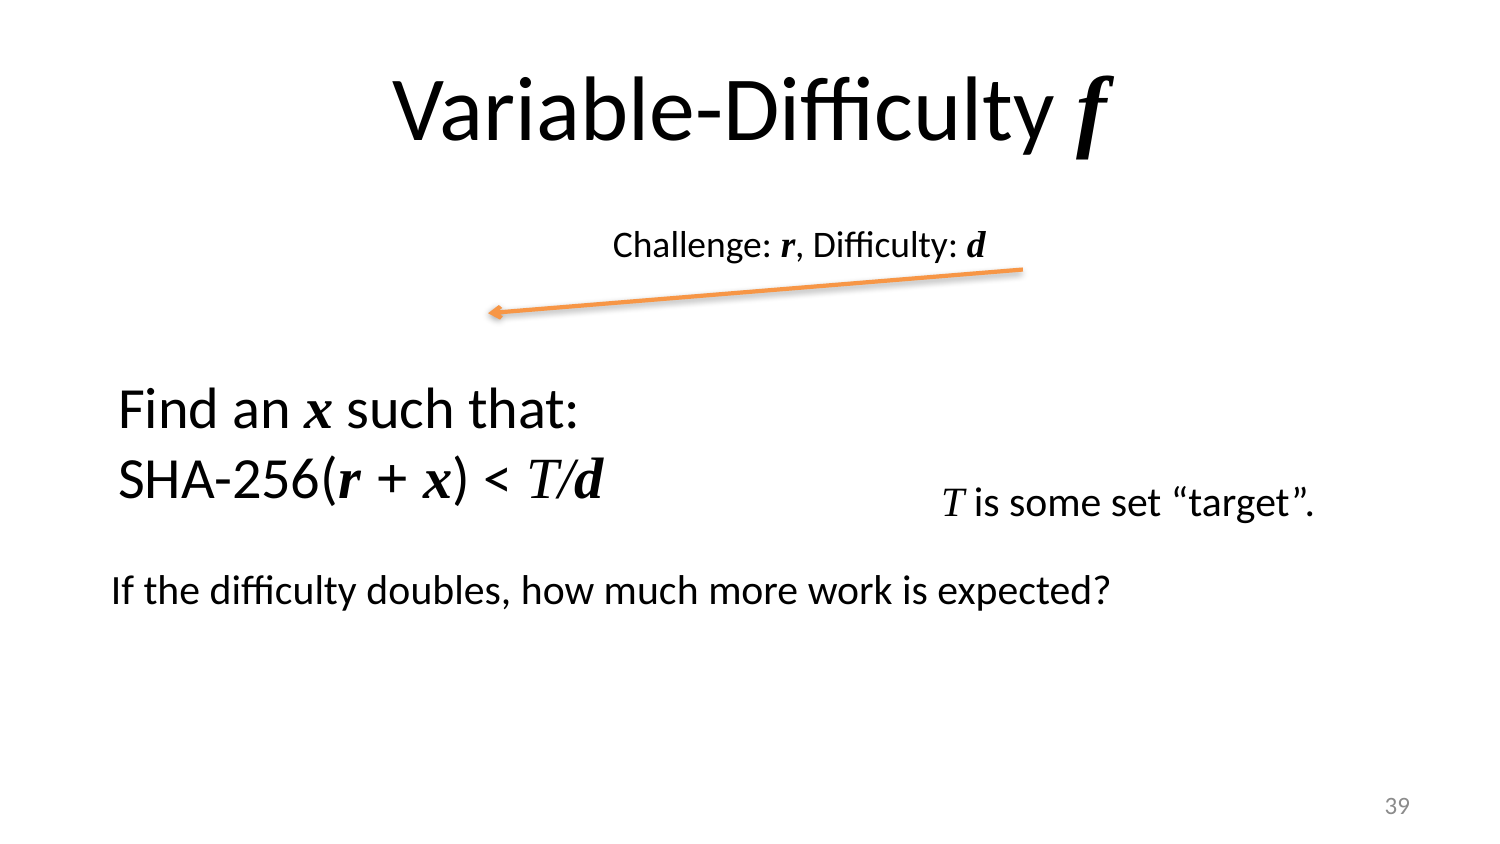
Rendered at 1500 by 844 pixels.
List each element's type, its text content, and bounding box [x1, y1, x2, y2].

text_box T is some set “target”. [926, 467, 1331, 533]
text_box Find an x such that: SHA-256(r + x) < T/d [103, 362, 619, 518]
slide_number 38 [1074, 782, 1425, 827]
text_box If the difficulty doubles, how much more work is expected? [96, 555, 1128, 621]
title Variable-Difficulty f [75, 33, 1425, 175]
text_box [487, 269, 1024, 314]
text_box Challenge: r, Difficulty: d [598, 212, 1001, 267]
